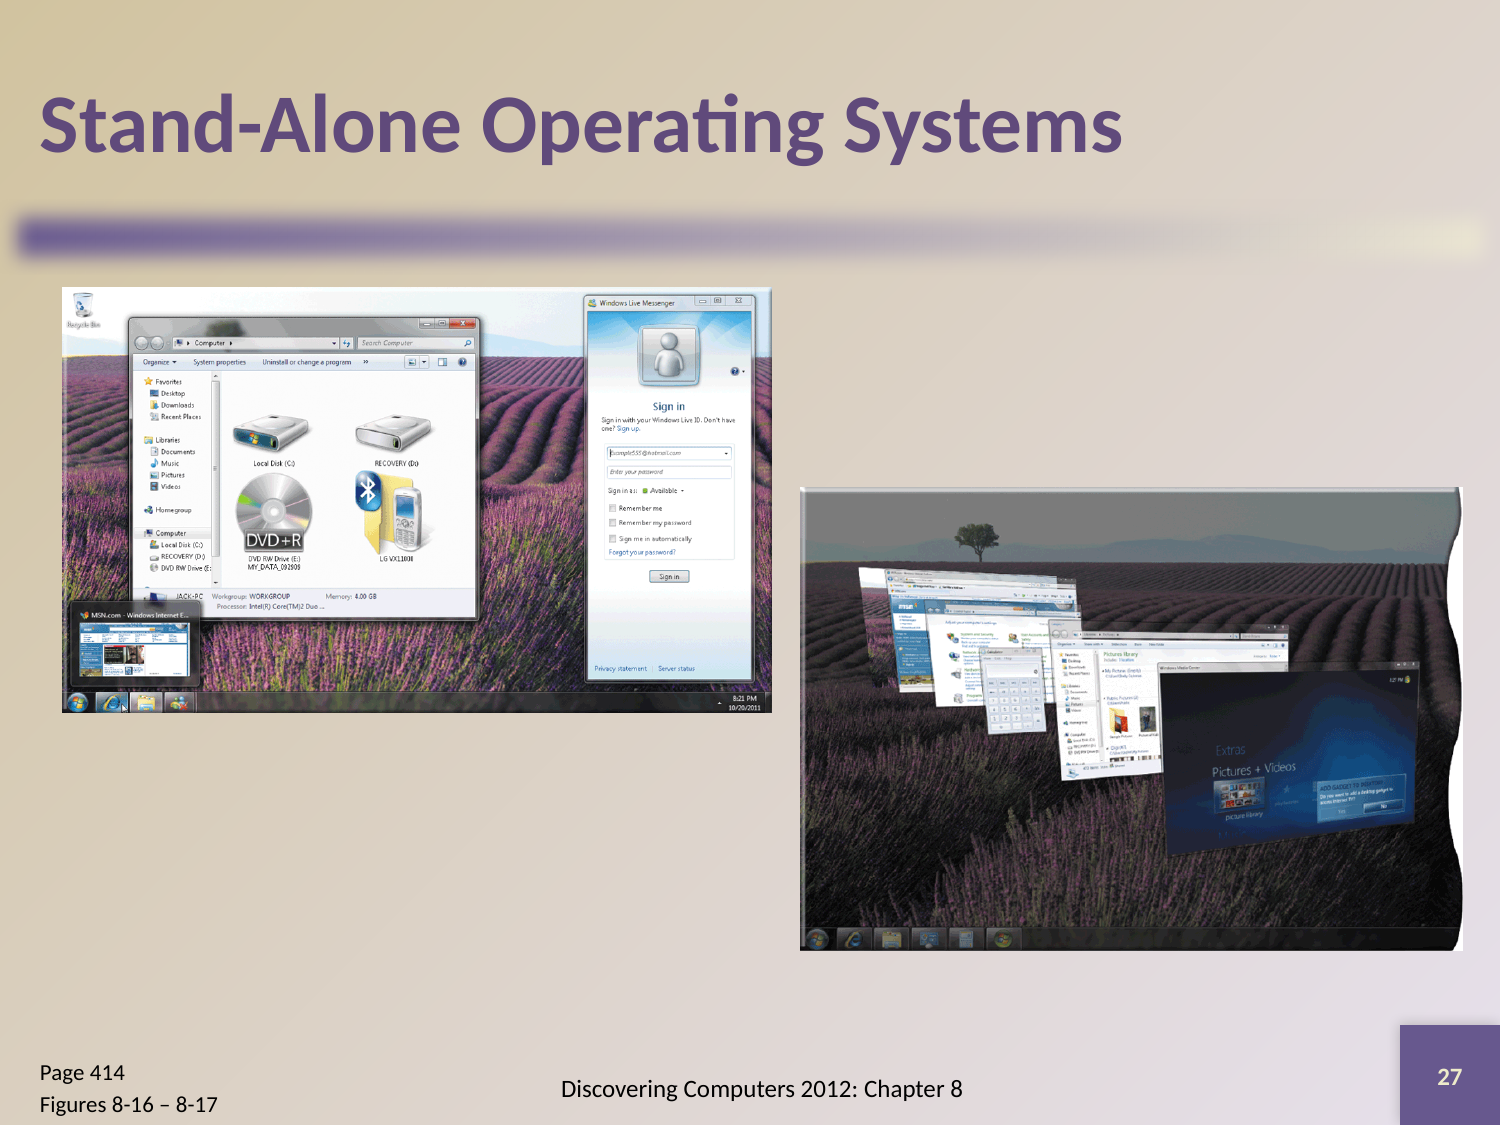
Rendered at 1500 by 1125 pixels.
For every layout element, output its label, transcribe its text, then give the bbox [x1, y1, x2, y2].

list Page 414 Figures 8-16 – 8-17 [24, 1050, 300, 1125]
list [62, 287, 772, 713]
slide_number 27 [1400, 1025, 1500, 1125]
footer Discovering Computers 2012: Chapter 8 [450, 1050, 1075, 1125]
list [799, 487, 1463, 951]
title Stand-Alone Operating Systems [24, 24, 1475, 213]
